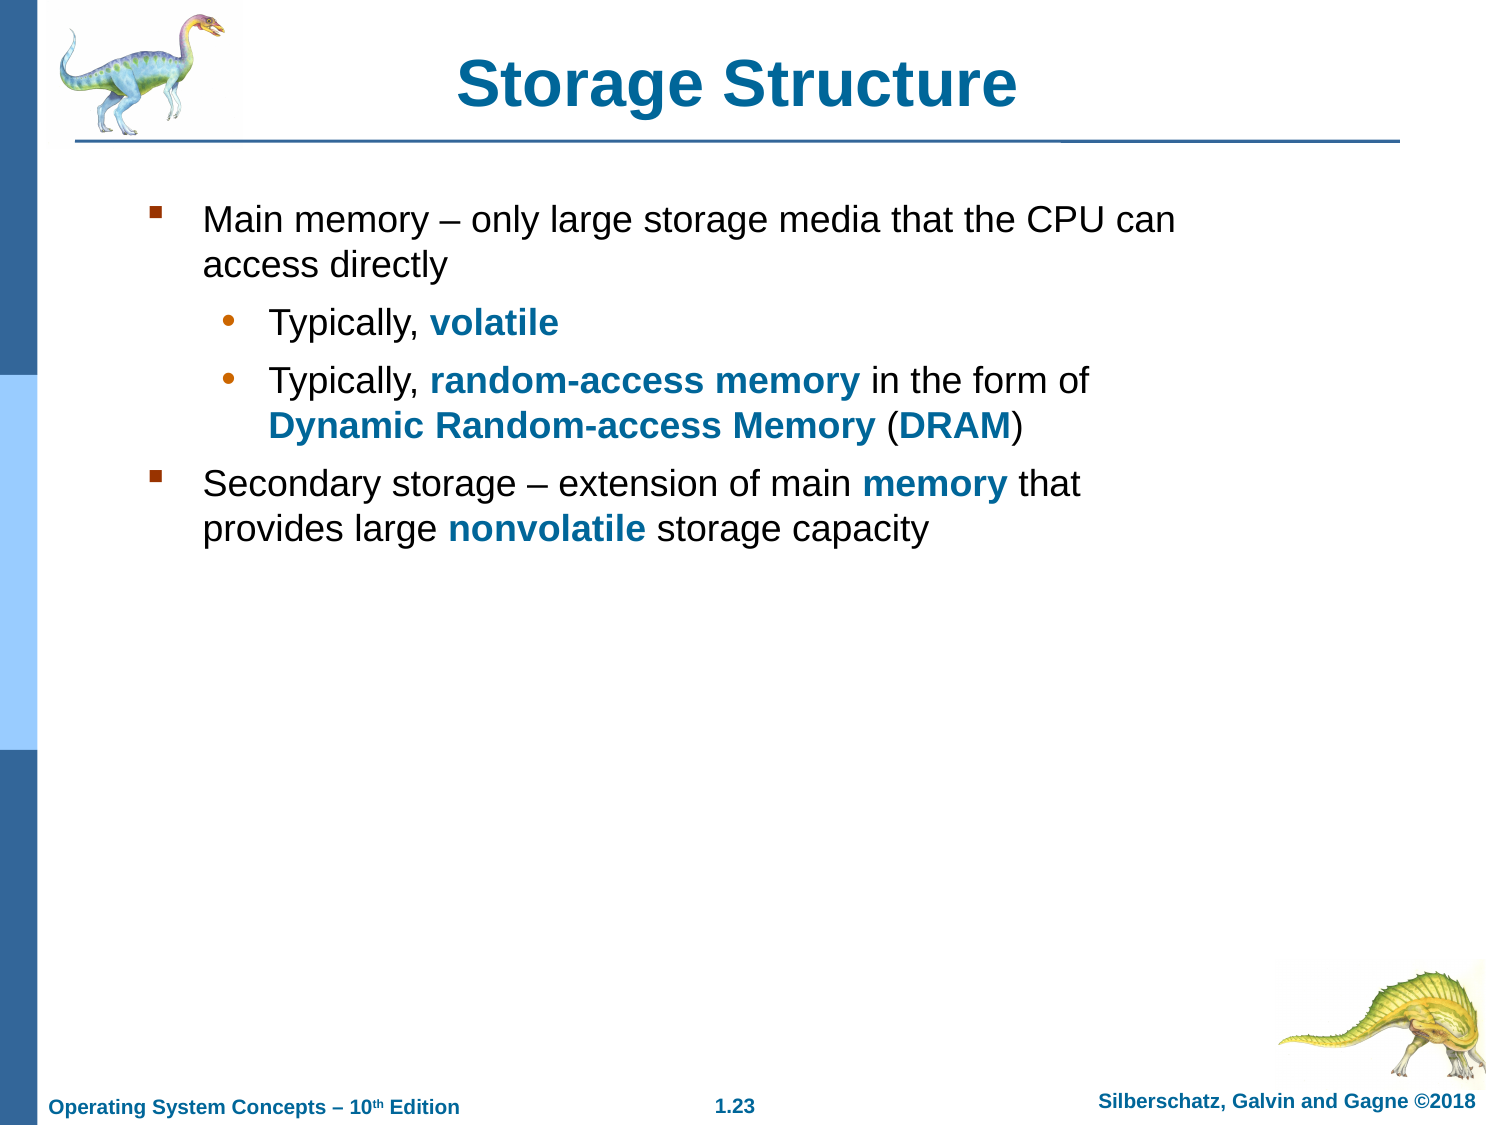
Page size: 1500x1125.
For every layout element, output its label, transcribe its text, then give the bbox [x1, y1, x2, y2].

title Storage Structure [75, 32, 1401, 128]
list Main memory – only large storage media that the CPU can access directly Typically, volatile Typically, random-access memory in the form of Dynamic Random-access Memory (DRAM) Secondary storage – extension of main memory that provides large nonvolatile storage capacity [131, 187, 1238, 909]
picture [1275, 959, 1486, 1090]
picture [46, 0, 243, 149]
